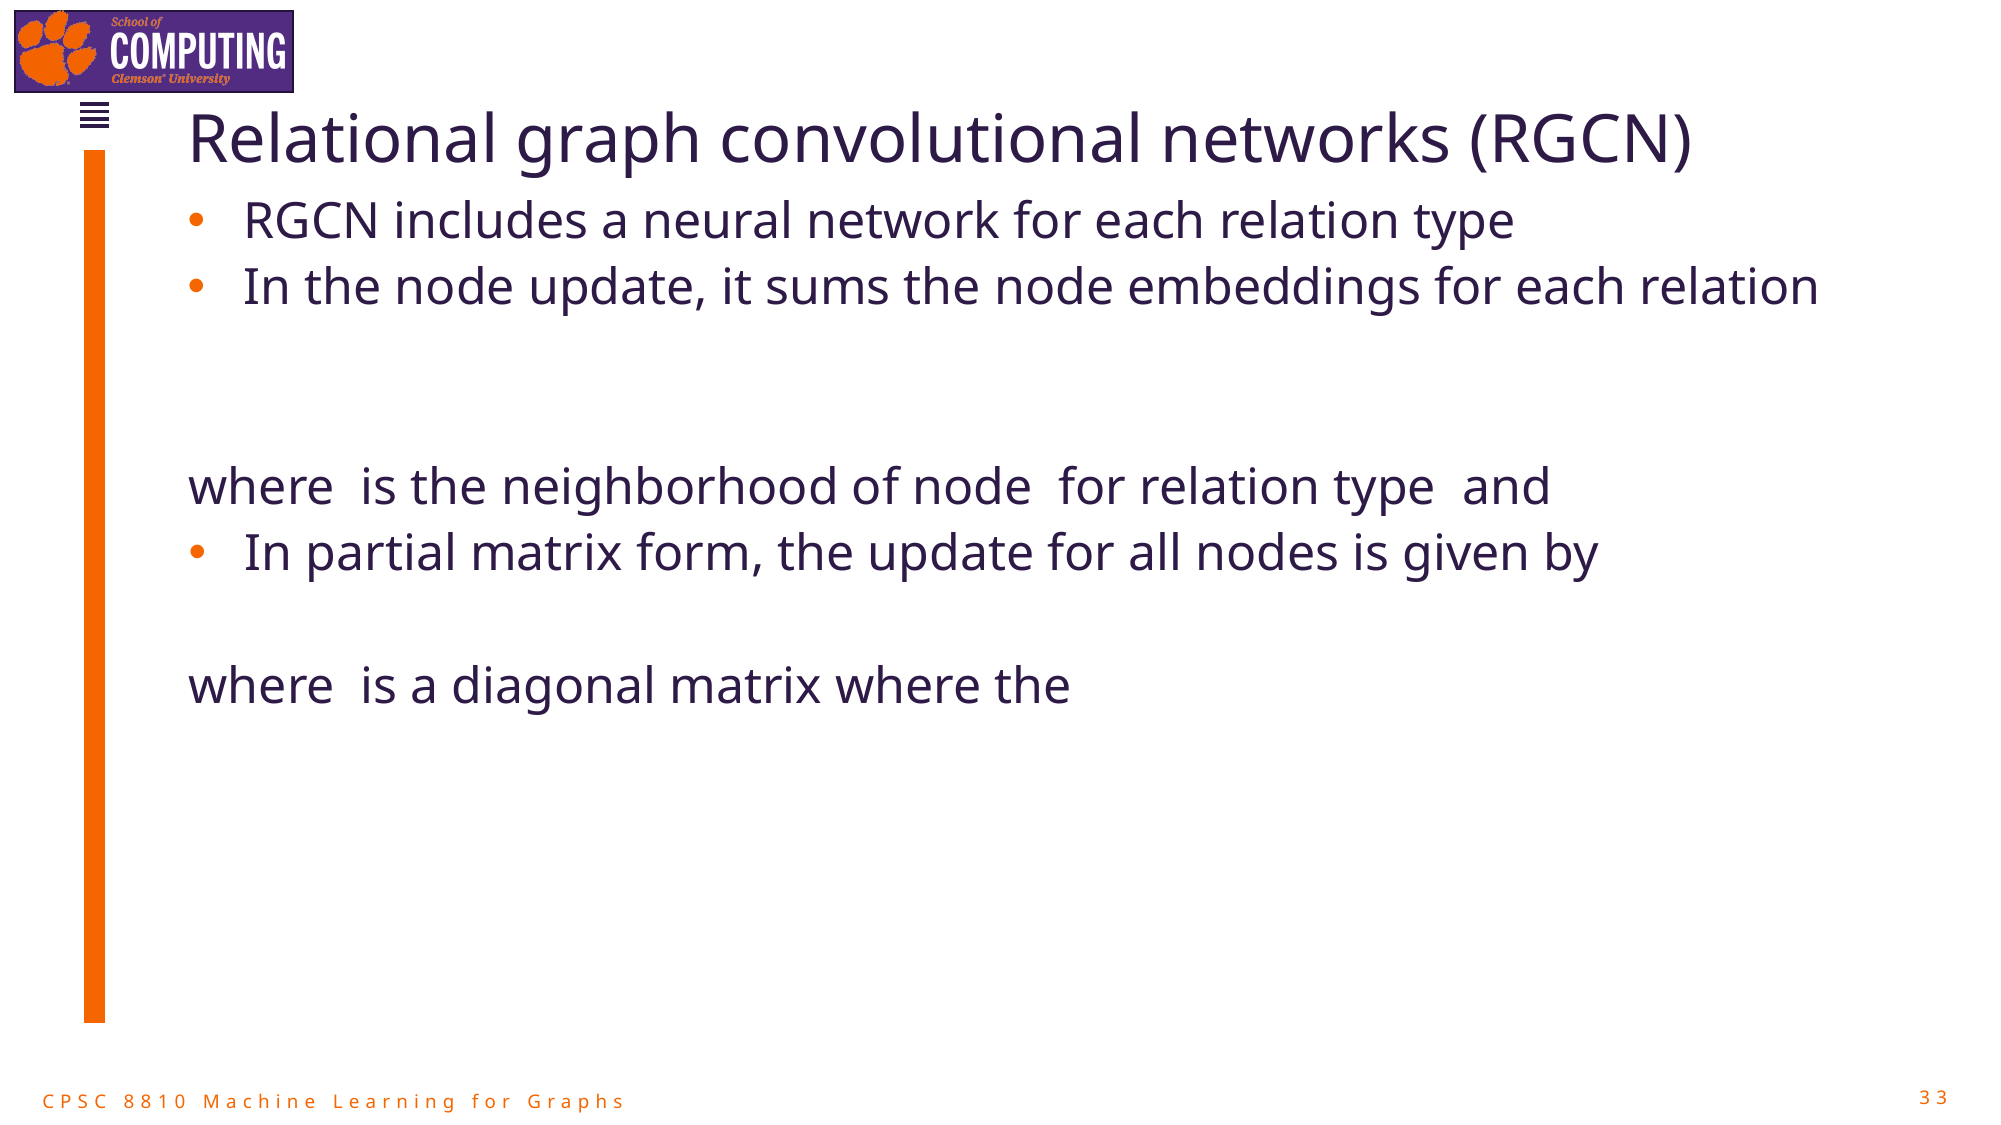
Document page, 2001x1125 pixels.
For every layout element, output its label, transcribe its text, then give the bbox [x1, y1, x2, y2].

title Relational graph convolutional networks (RGCN) [187, 104, 1913, 178]
picture [18, 10, 285, 86]
